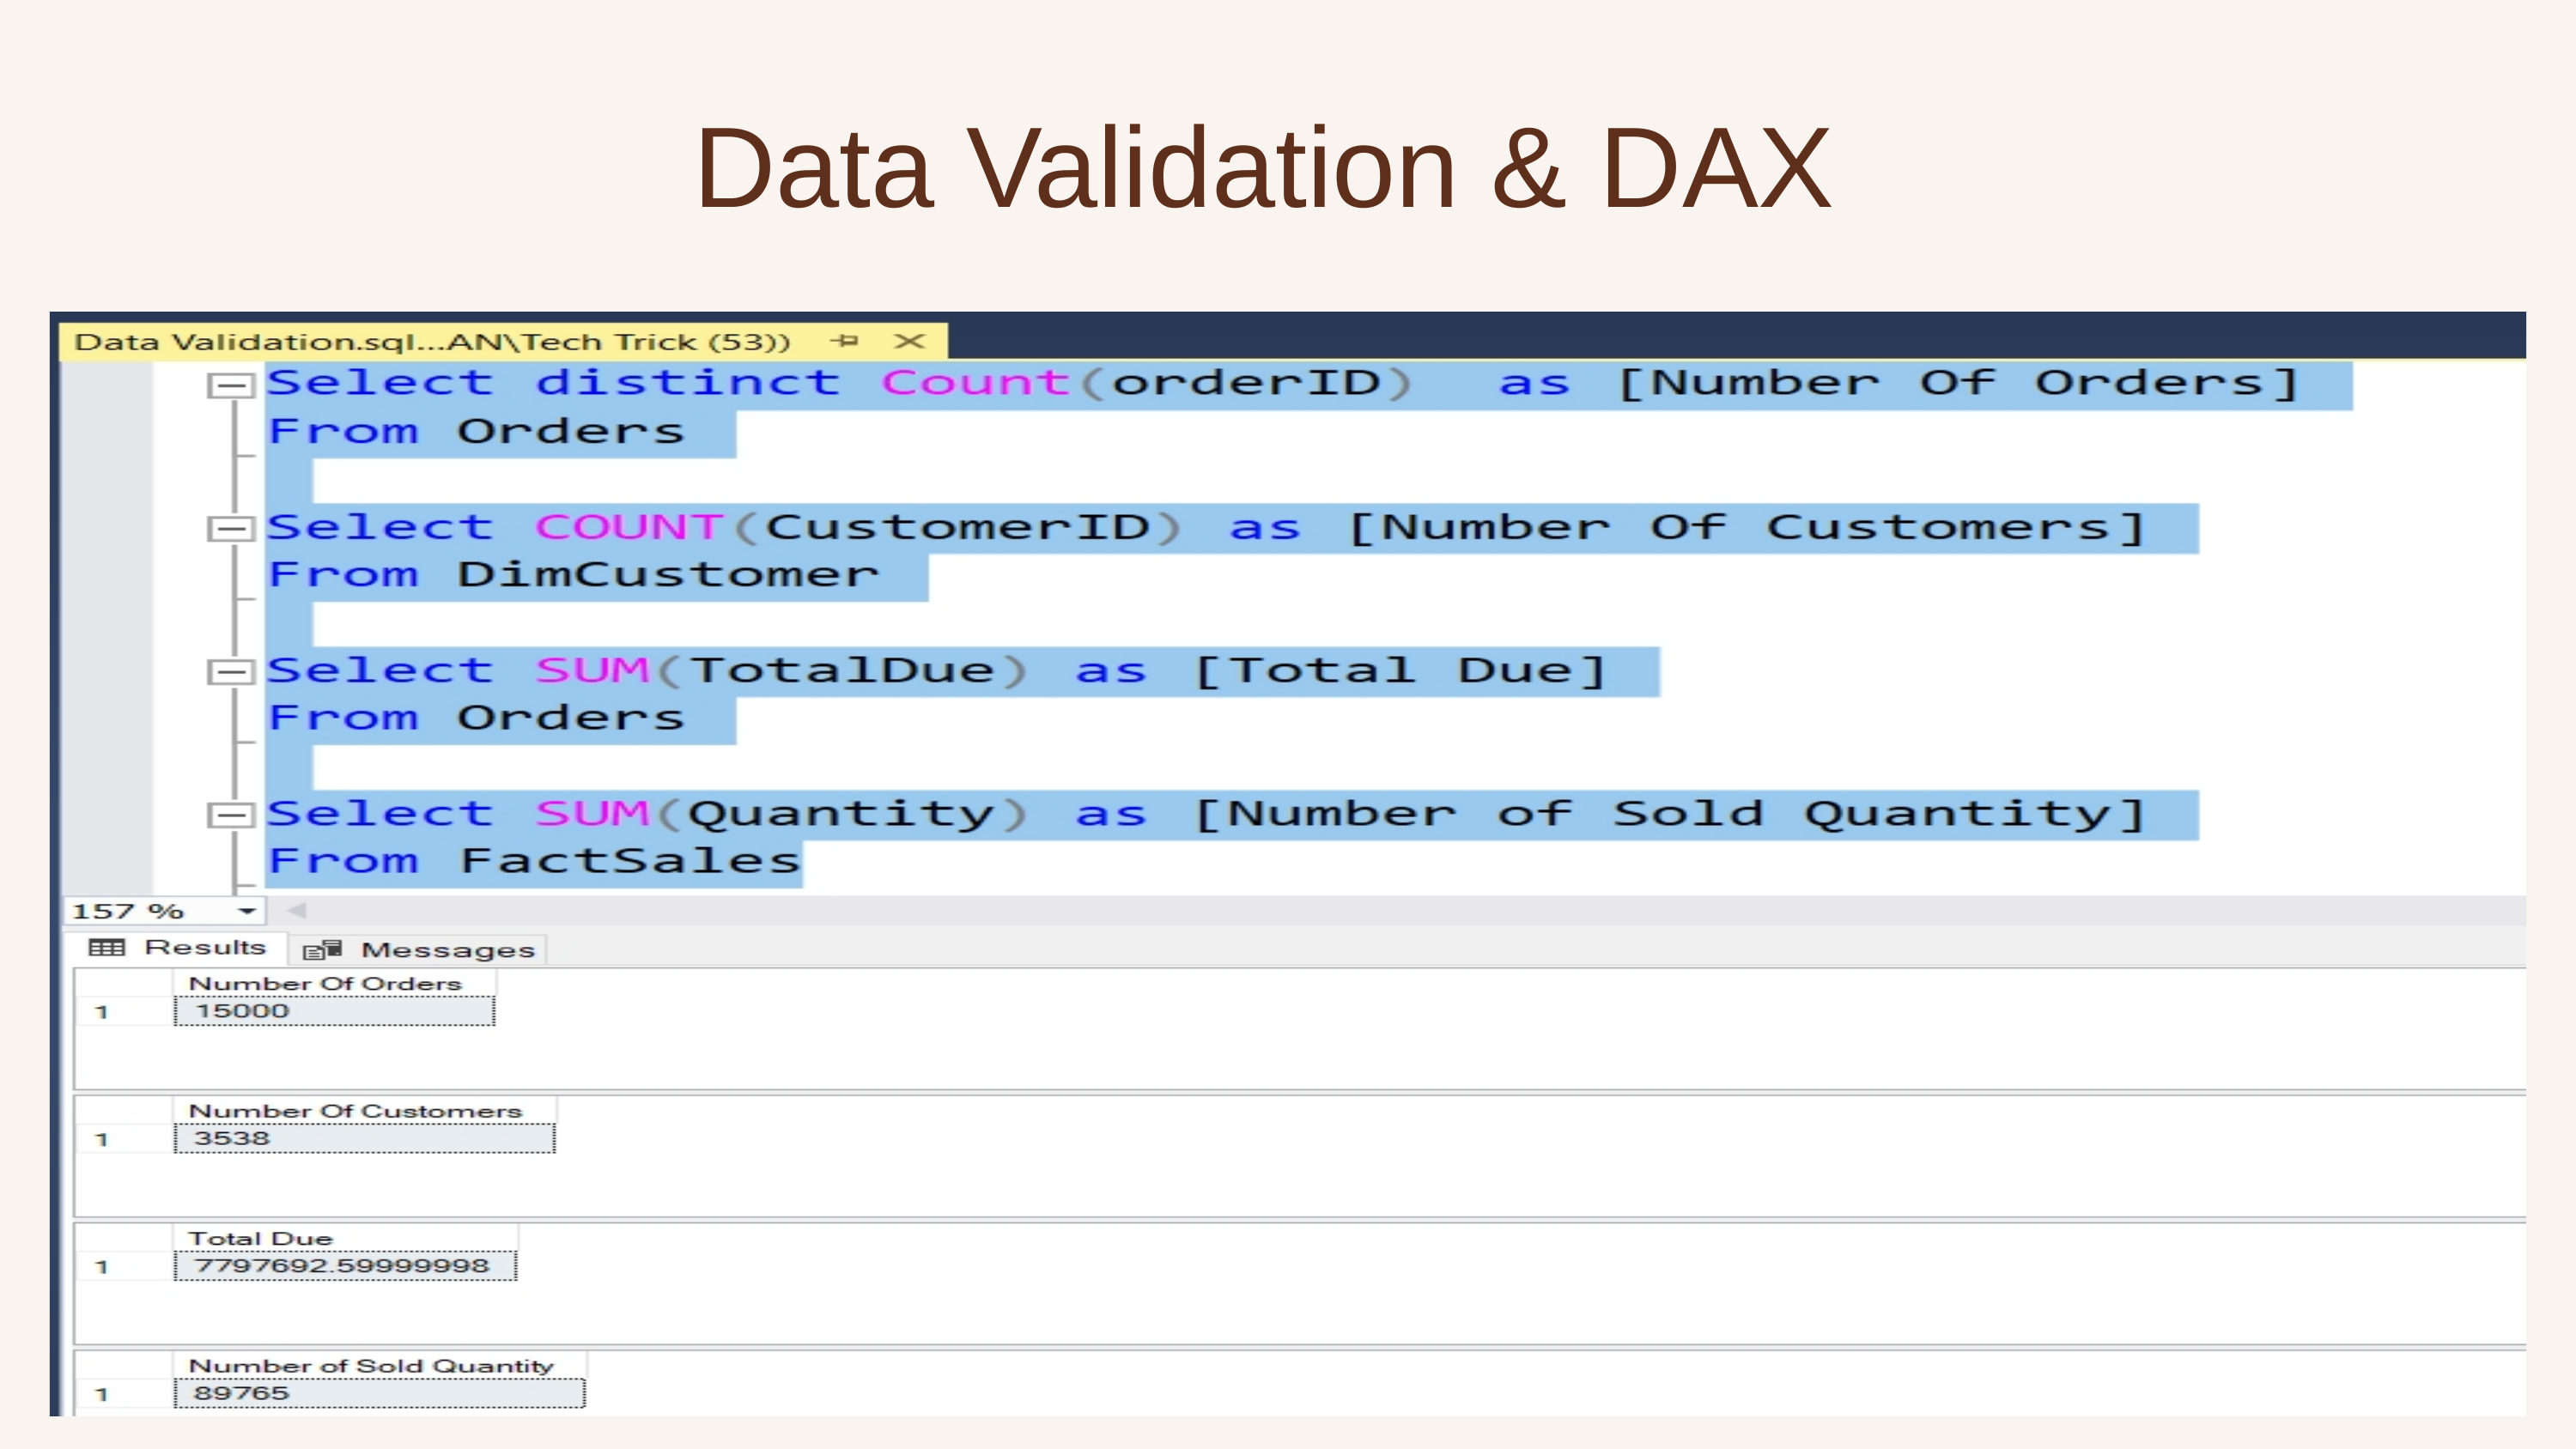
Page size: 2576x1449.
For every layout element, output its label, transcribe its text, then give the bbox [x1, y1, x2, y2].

text_box Data Validation & DAX [693, 15, 1883, 309]
picture [49, 312, 2527, 1416]
